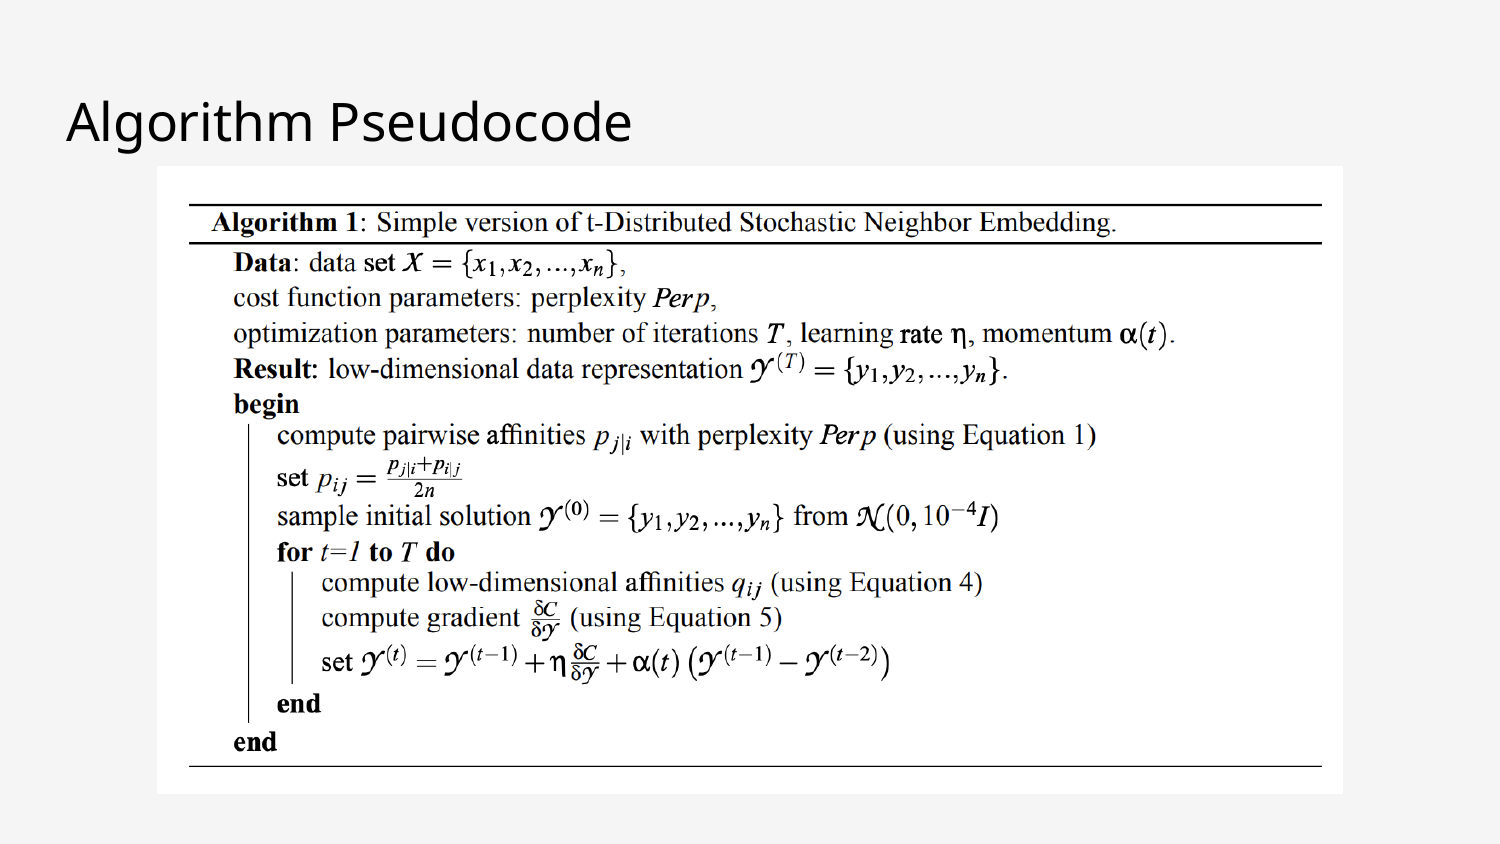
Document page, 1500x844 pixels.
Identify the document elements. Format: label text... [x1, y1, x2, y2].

title Algorithm Pseudocode [51, 72, 1449, 167]
picture [156, 166, 1343, 794]
